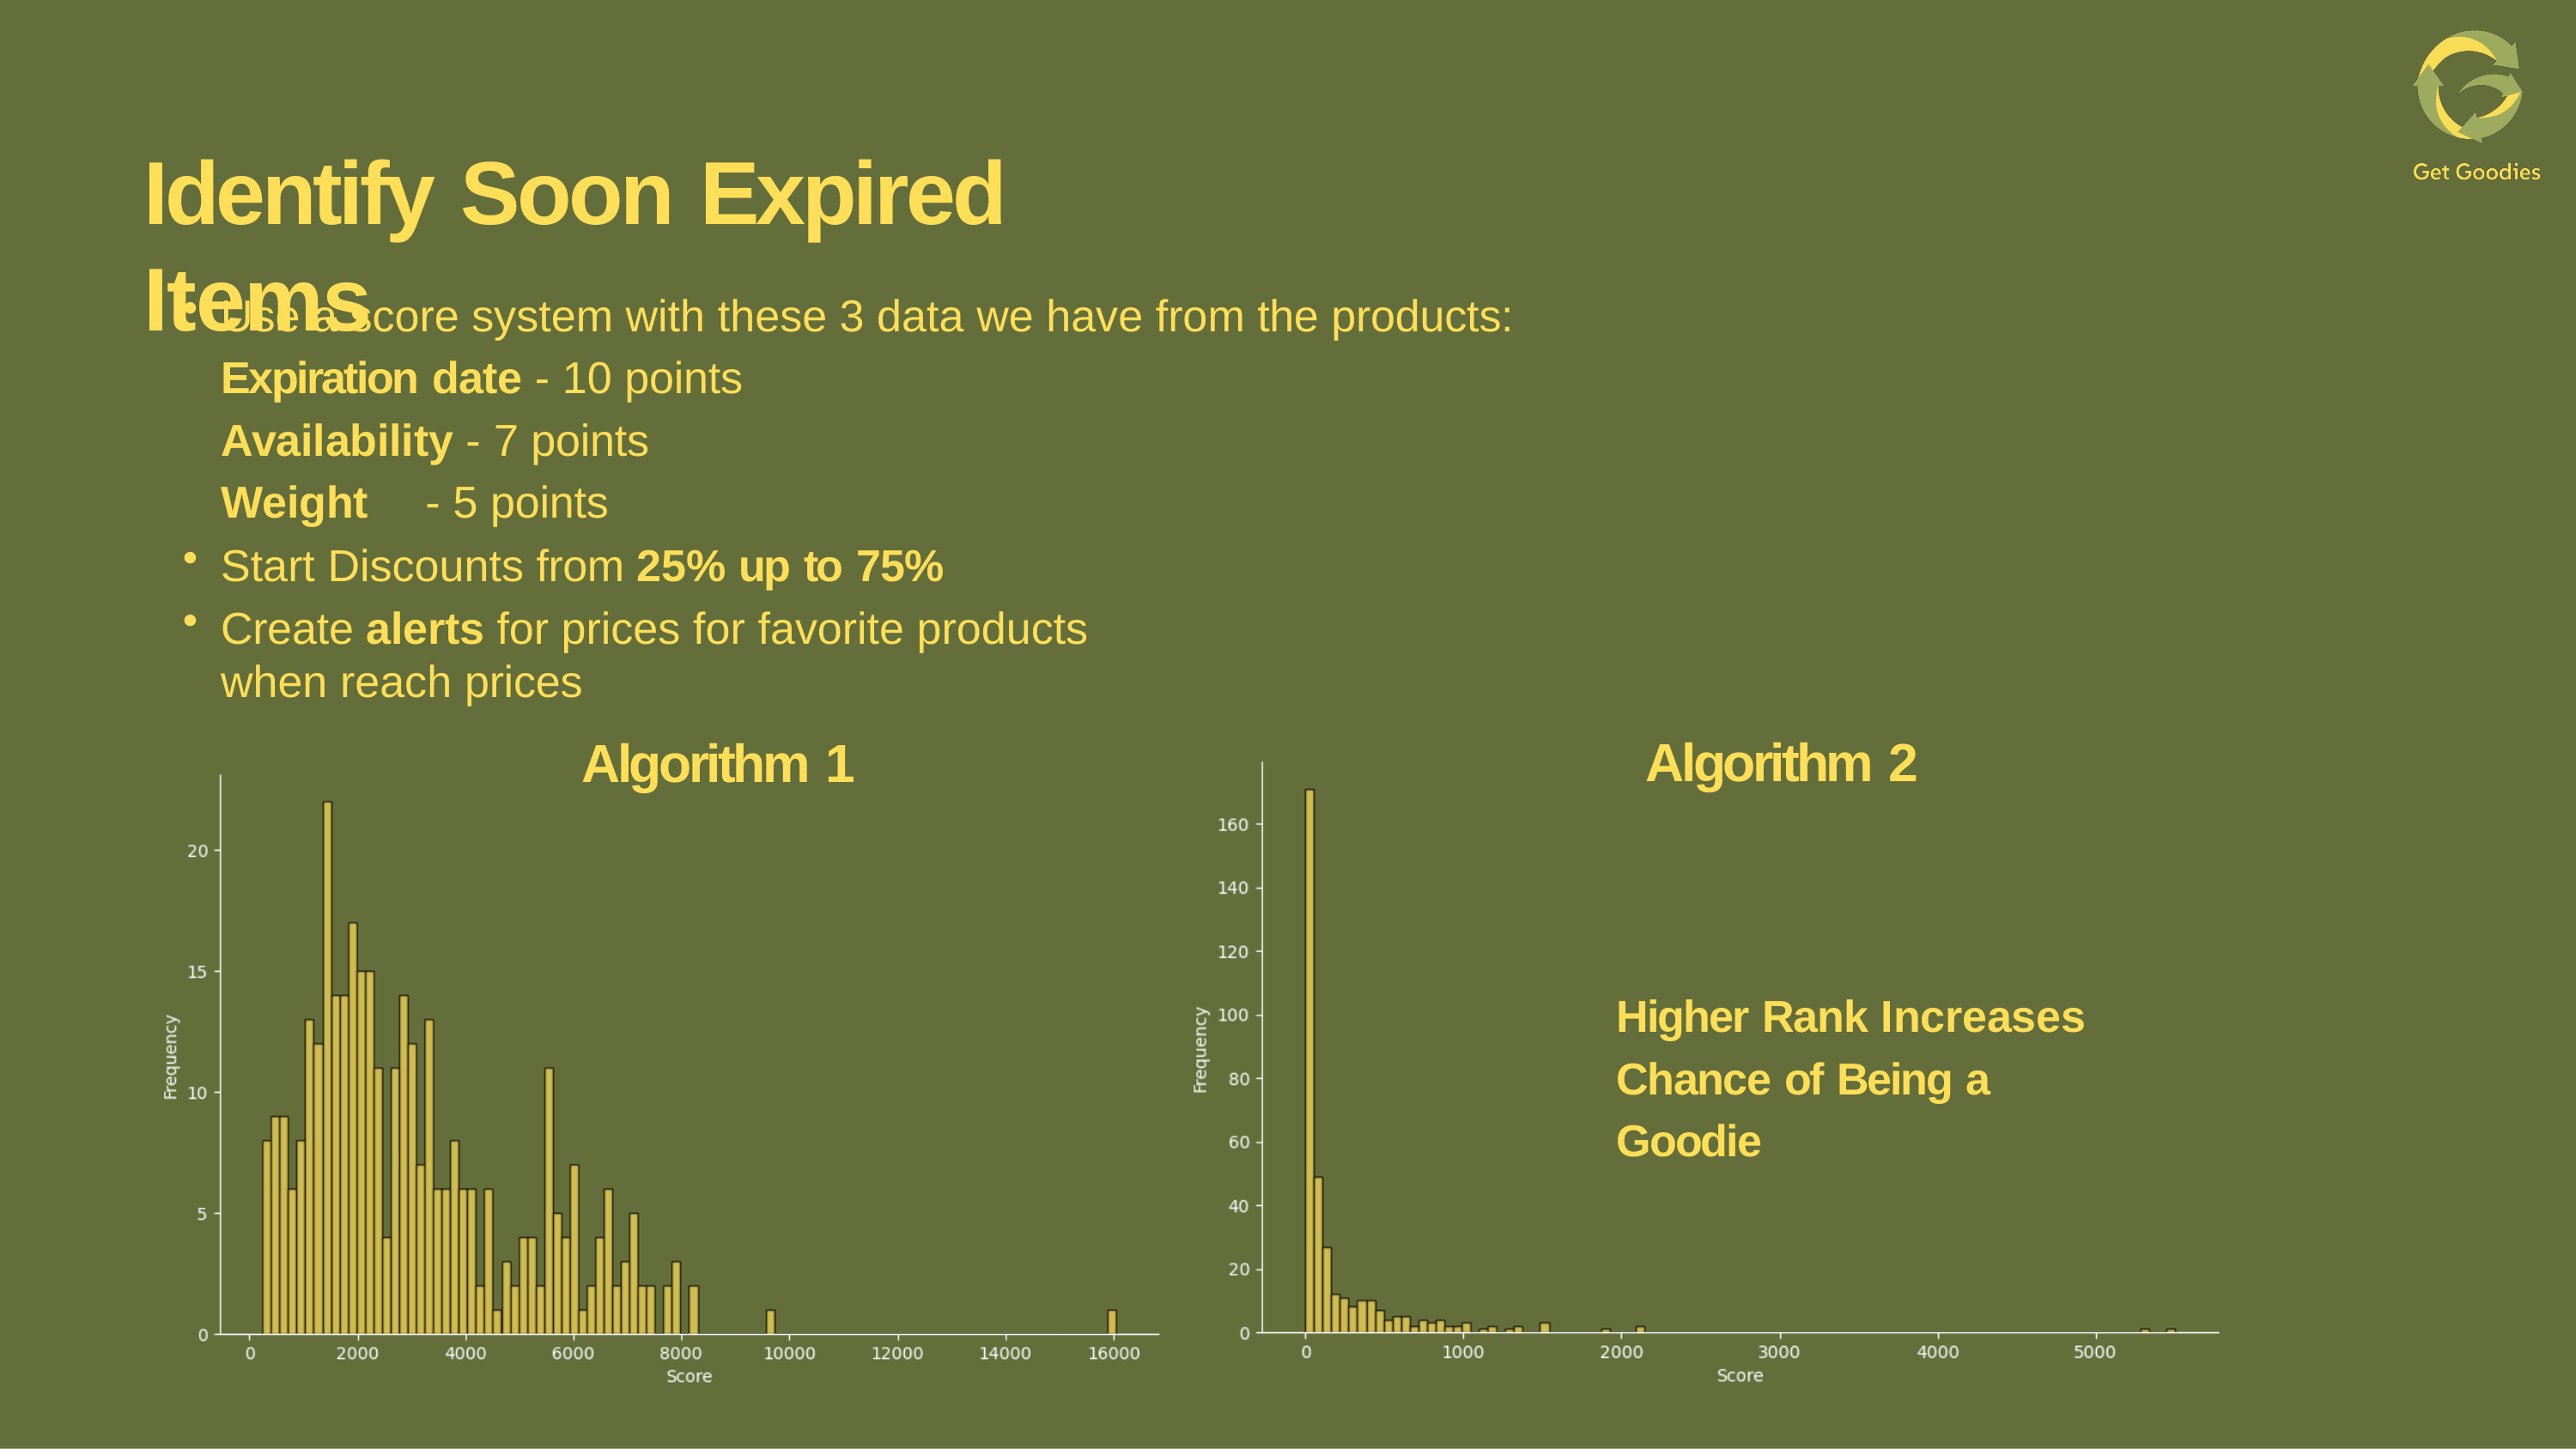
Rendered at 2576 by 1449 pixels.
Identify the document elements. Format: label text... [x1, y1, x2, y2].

text_box Use a score system with these 3 data we have from the products: Expiration date - 10 points Availability - 7 points Weight - 5 points Start Discounts from 25% up to 75% Create alerts for prices for favorite products when reach prices [180, 276, 1644, 670]
picture [2372, 0, 2576, 203]
title Identify Soon Expired Items [142, 132, 1241, 377]
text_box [69, 673, 2342, 1415]
